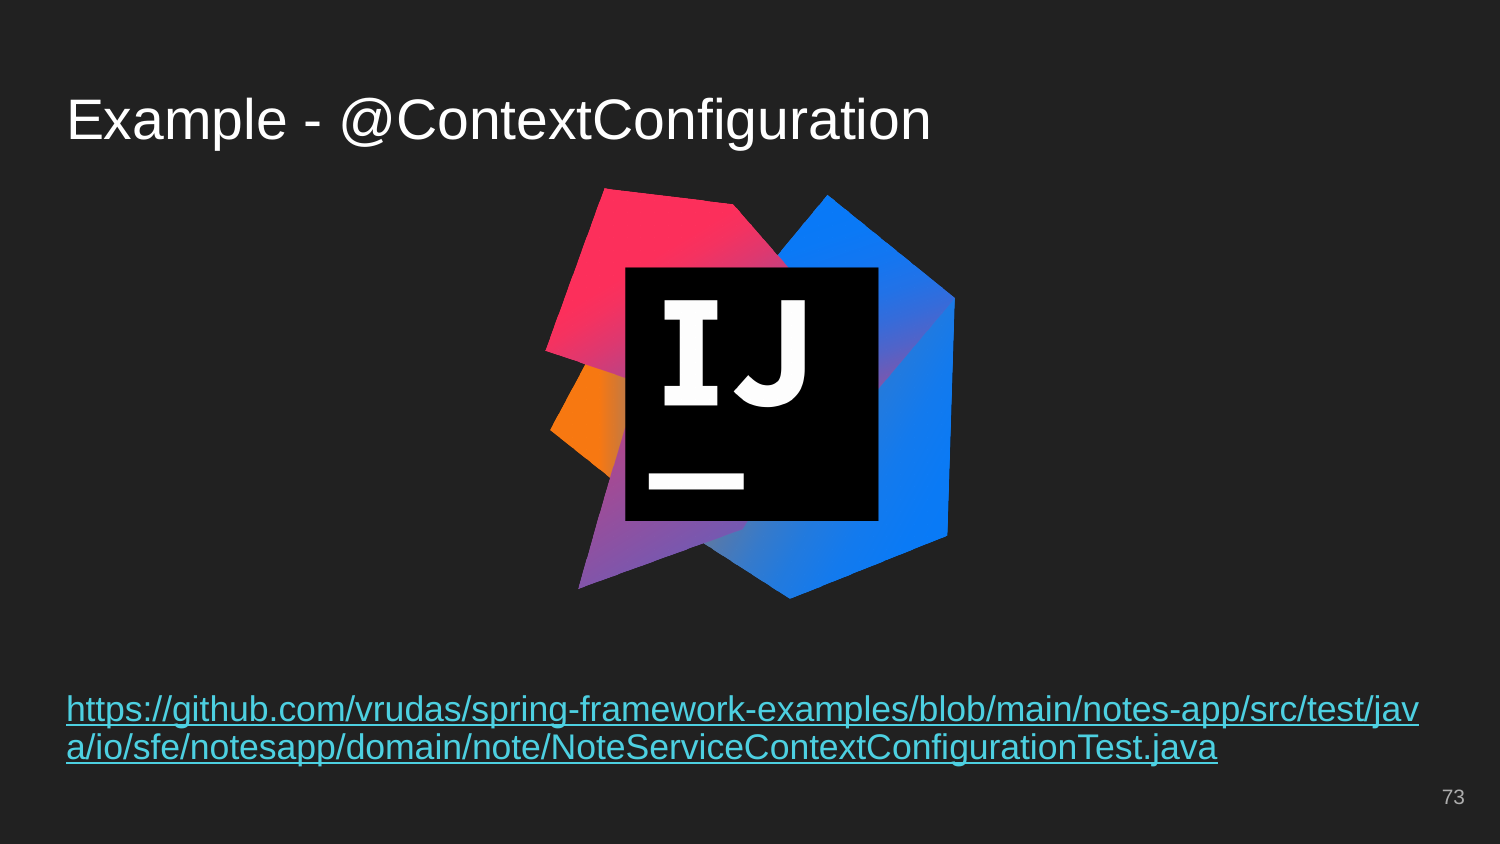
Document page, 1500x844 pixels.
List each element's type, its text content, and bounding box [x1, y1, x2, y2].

picture [544, 188, 956, 599]
slide_number ‹#› [1389, 764, 1480, 830]
list https://github.com/vrudas/spring-framework-examples/blob/main/notes-app/src/test/java/io/sfe/notesapp/domain/note/NoteServiceContextConfigurationTest.java [51, 189, 1449, 750]
title Example - @ContextConfiguration [51, 72, 1449, 167]
